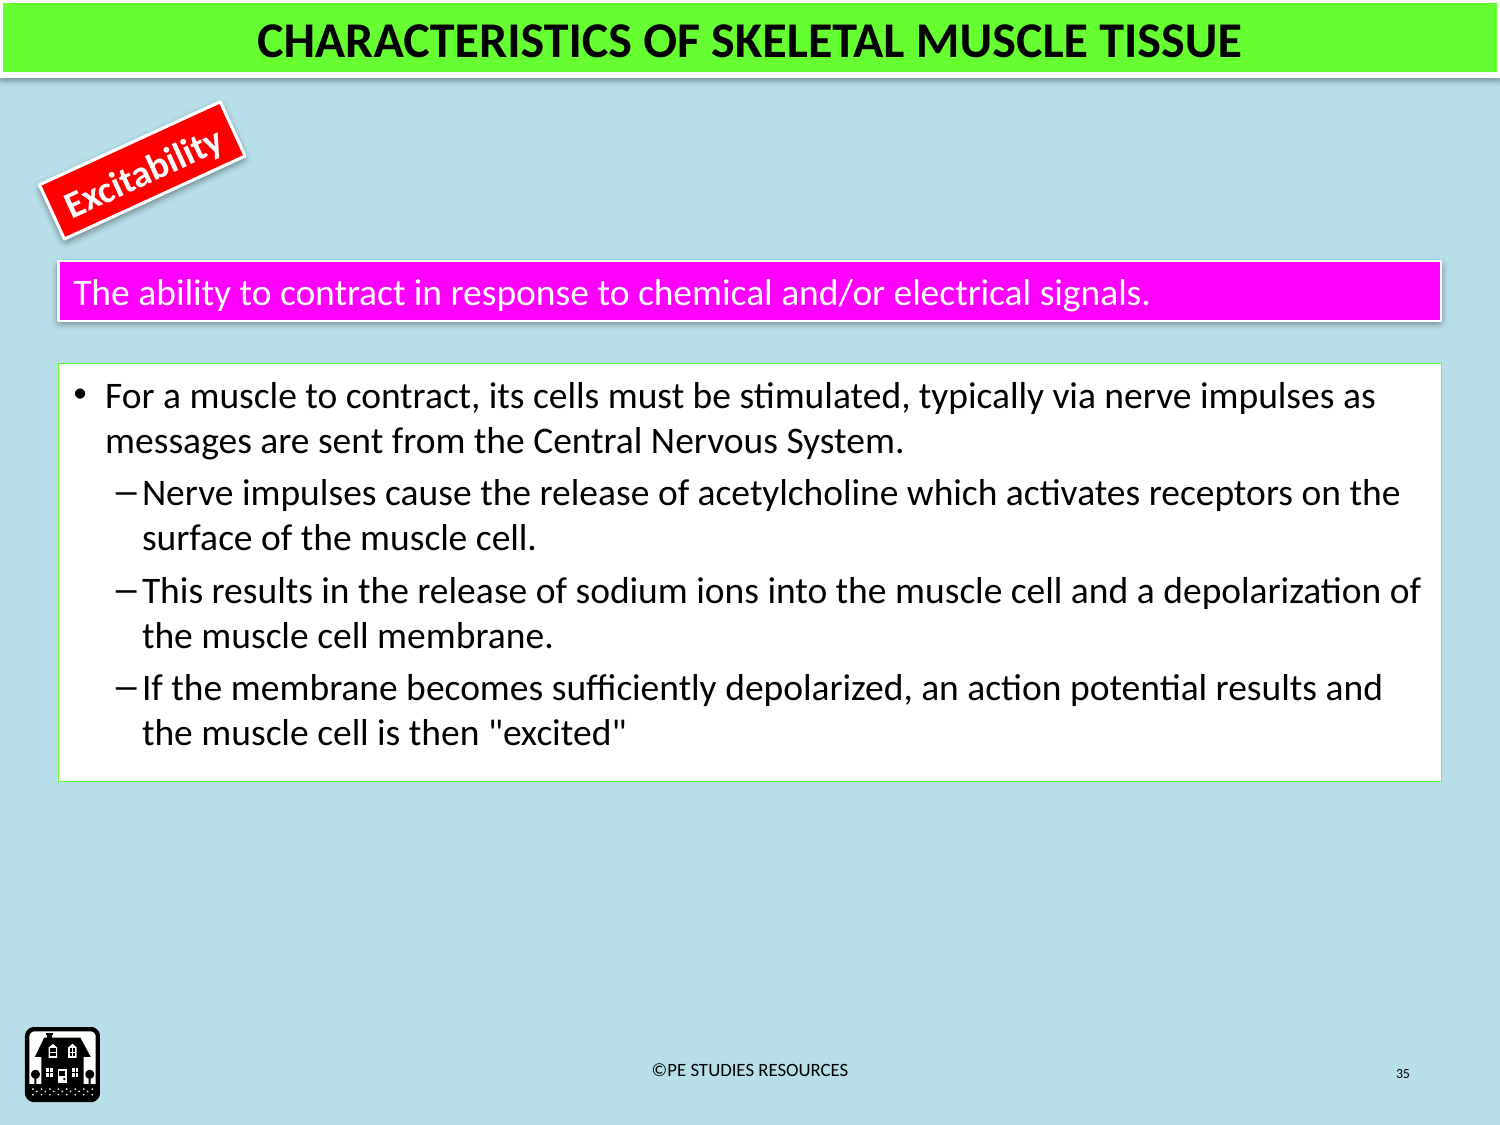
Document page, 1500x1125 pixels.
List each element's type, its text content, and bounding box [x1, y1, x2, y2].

text_box Excitability [36, 98, 249, 242]
slide_number 35 [1074, 1042, 1425, 1103]
text_box The ability to contract in response to chemical and/or electrical signals. [55, 258, 1444, 324]
picture [24, 1026, 101, 1103]
list For a muscle to contract, its cells must be stimulated, typically via nerve impulses as messages are sent from the Central Nervous System. Nerve impulses cause the release of acetylcholine which activates receptors on the surface of the muscle cell. This results in the release of sodium ions into the muscle cell and a depolarization of the muscle cell membrane. If the membrane becomes sufficiently depolarized, an action potential results and the muscle cell is then "excited" [58, 363, 1442, 782]
text_box CHARACTERISTICS OF SKELETAL MUSCLE TISSUE [0, 0, 1500, 78]
footer ©PE STUDIES RESOURCES [512, 1039, 988, 1099]
